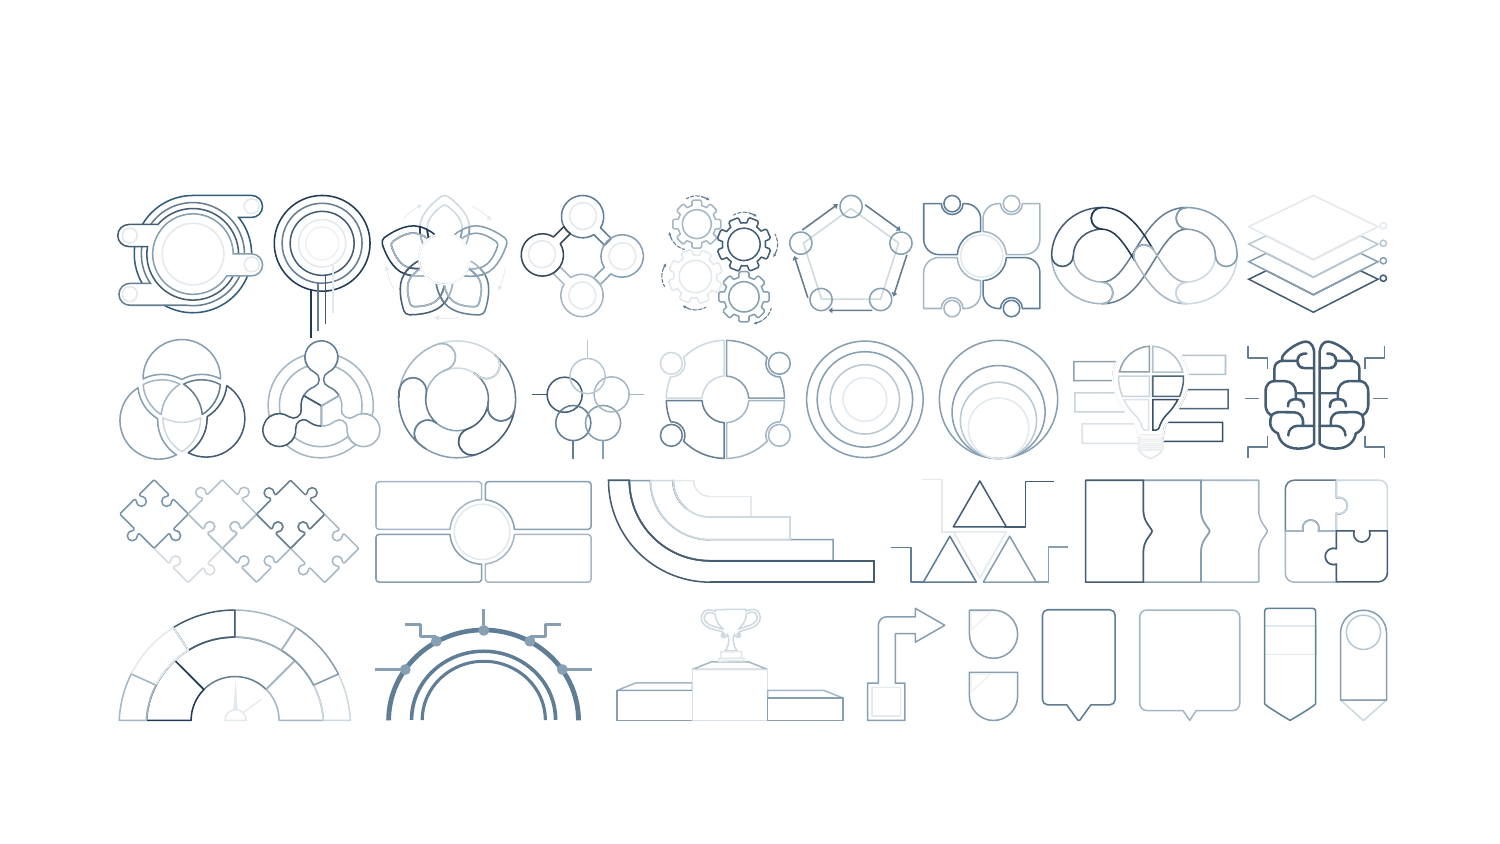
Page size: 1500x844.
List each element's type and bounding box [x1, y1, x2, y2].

text_box [118, 609, 351, 721]
text_box [1284, 479, 1388, 583]
text_box [1073, 340, 1229, 459]
text_box [661, 195, 779, 325]
text_box [1085, 479, 1268, 583]
text_box [375, 481, 592, 583]
text_box [806, 340, 924, 458]
text_box [969, 672, 1018, 721]
text_box [1244, 340, 1389, 459]
text_box [660, 340, 791, 459]
text_box [616, 609, 844, 721]
text_box [608, 479, 875, 583]
text_box [119, 479, 359, 583]
text_box [939, 340, 1058, 459]
text_box [867, 608, 945, 721]
text_box [117, 195, 263, 323]
text_box [260, 340, 383, 459]
text_box [969, 609, 1018, 659]
text_box [119, 339, 246, 460]
text_box [1248, 195, 1388, 313]
text_box [1340, 609, 1387, 721]
text_box [374, 609, 593, 721]
text_box [381, 195, 508, 330]
text_box [923, 195, 1041, 317]
text_box [1042, 609, 1116, 721]
text_box [274, 195, 371, 339]
text_box [518, 195, 650, 317]
text_box [789, 195, 913, 314]
text_box [1264, 608, 1317, 721]
text_box [1139, 610, 1240, 721]
text_box [891, 479, 1069, 583]
text_box [1051, 207, 1238, 305]
text_box [531, 339, 645, 459]
text_box [398, 340, 516, 459]
